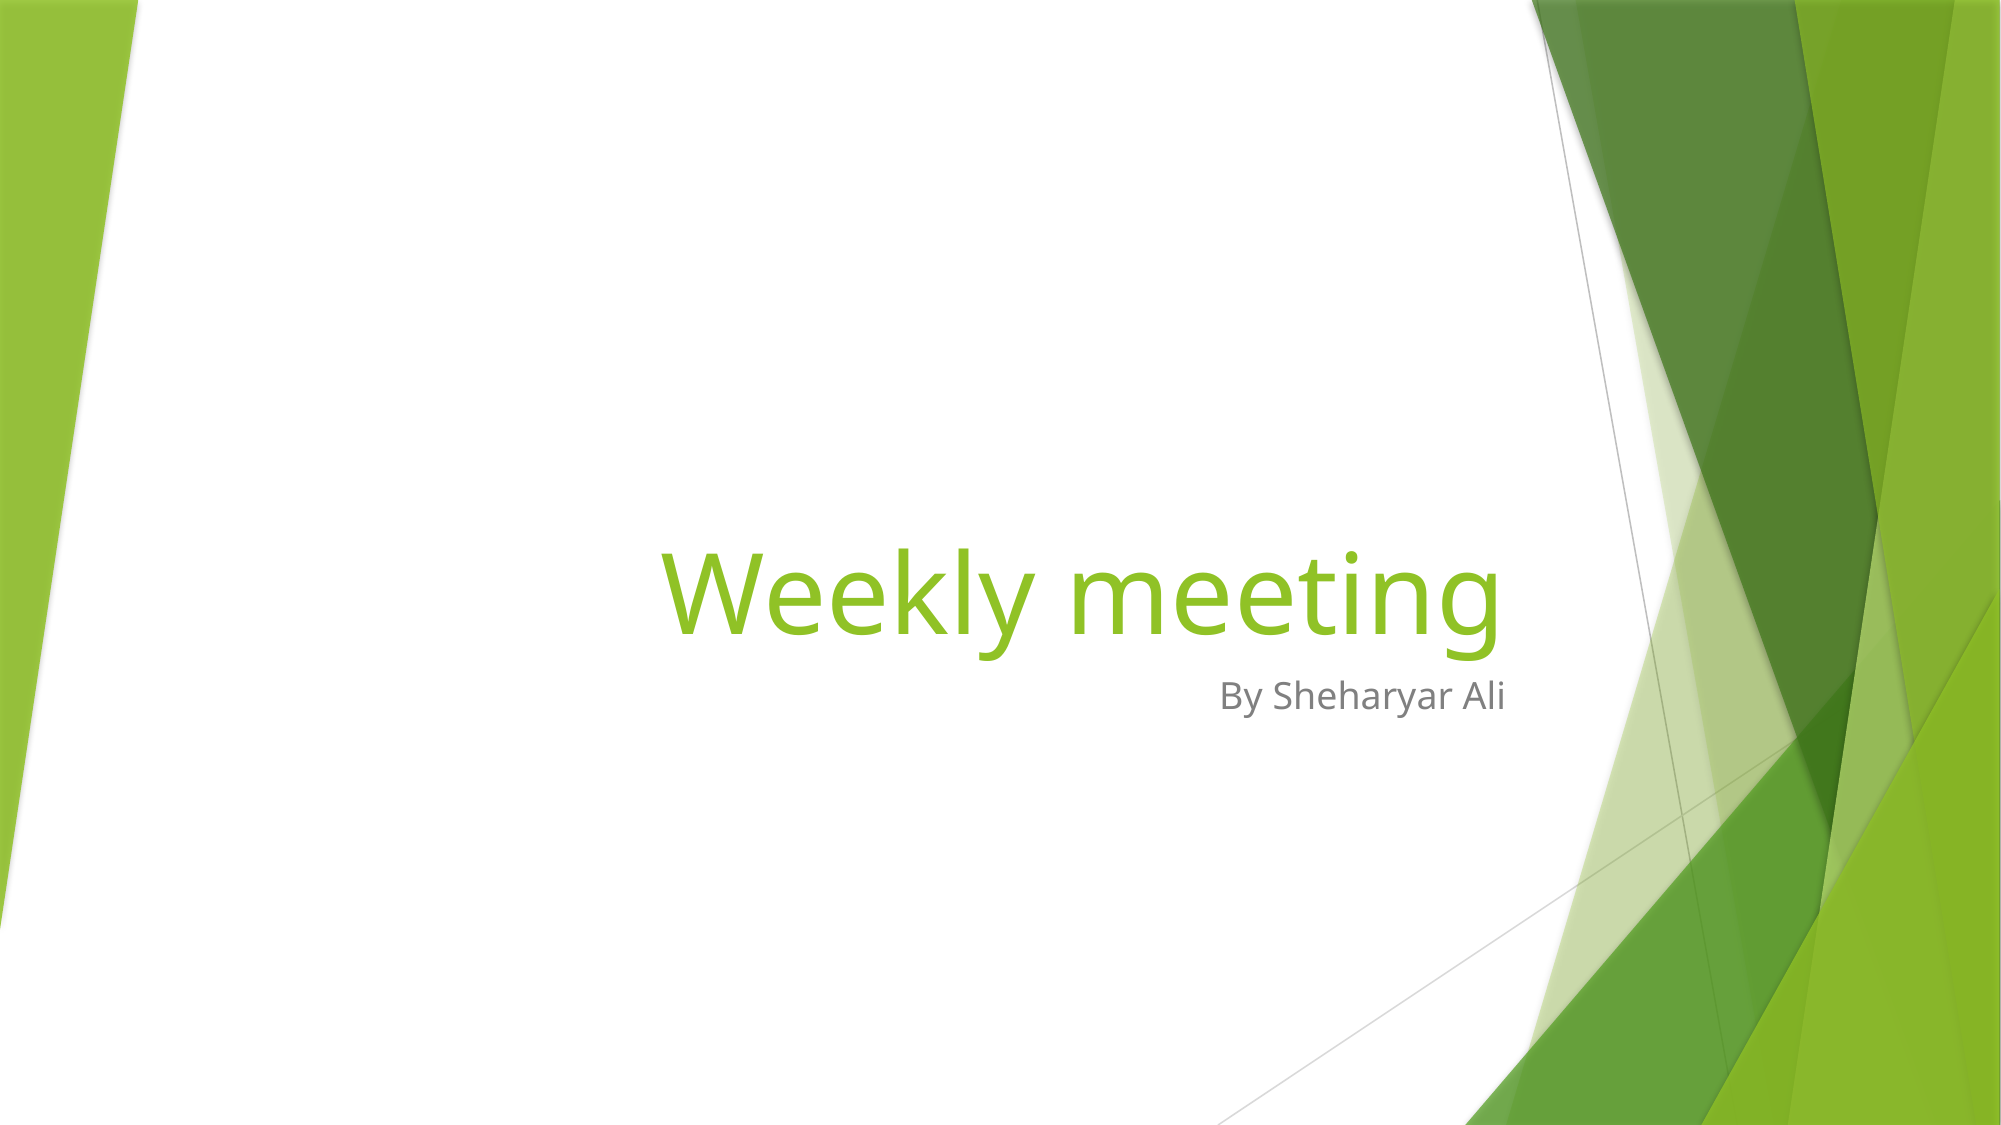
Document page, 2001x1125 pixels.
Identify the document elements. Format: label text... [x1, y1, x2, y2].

subtitle By Sheharyar Ali [247, 664, 1522, 845]
title Weekly meeting [247, 394, 1522, 664]
